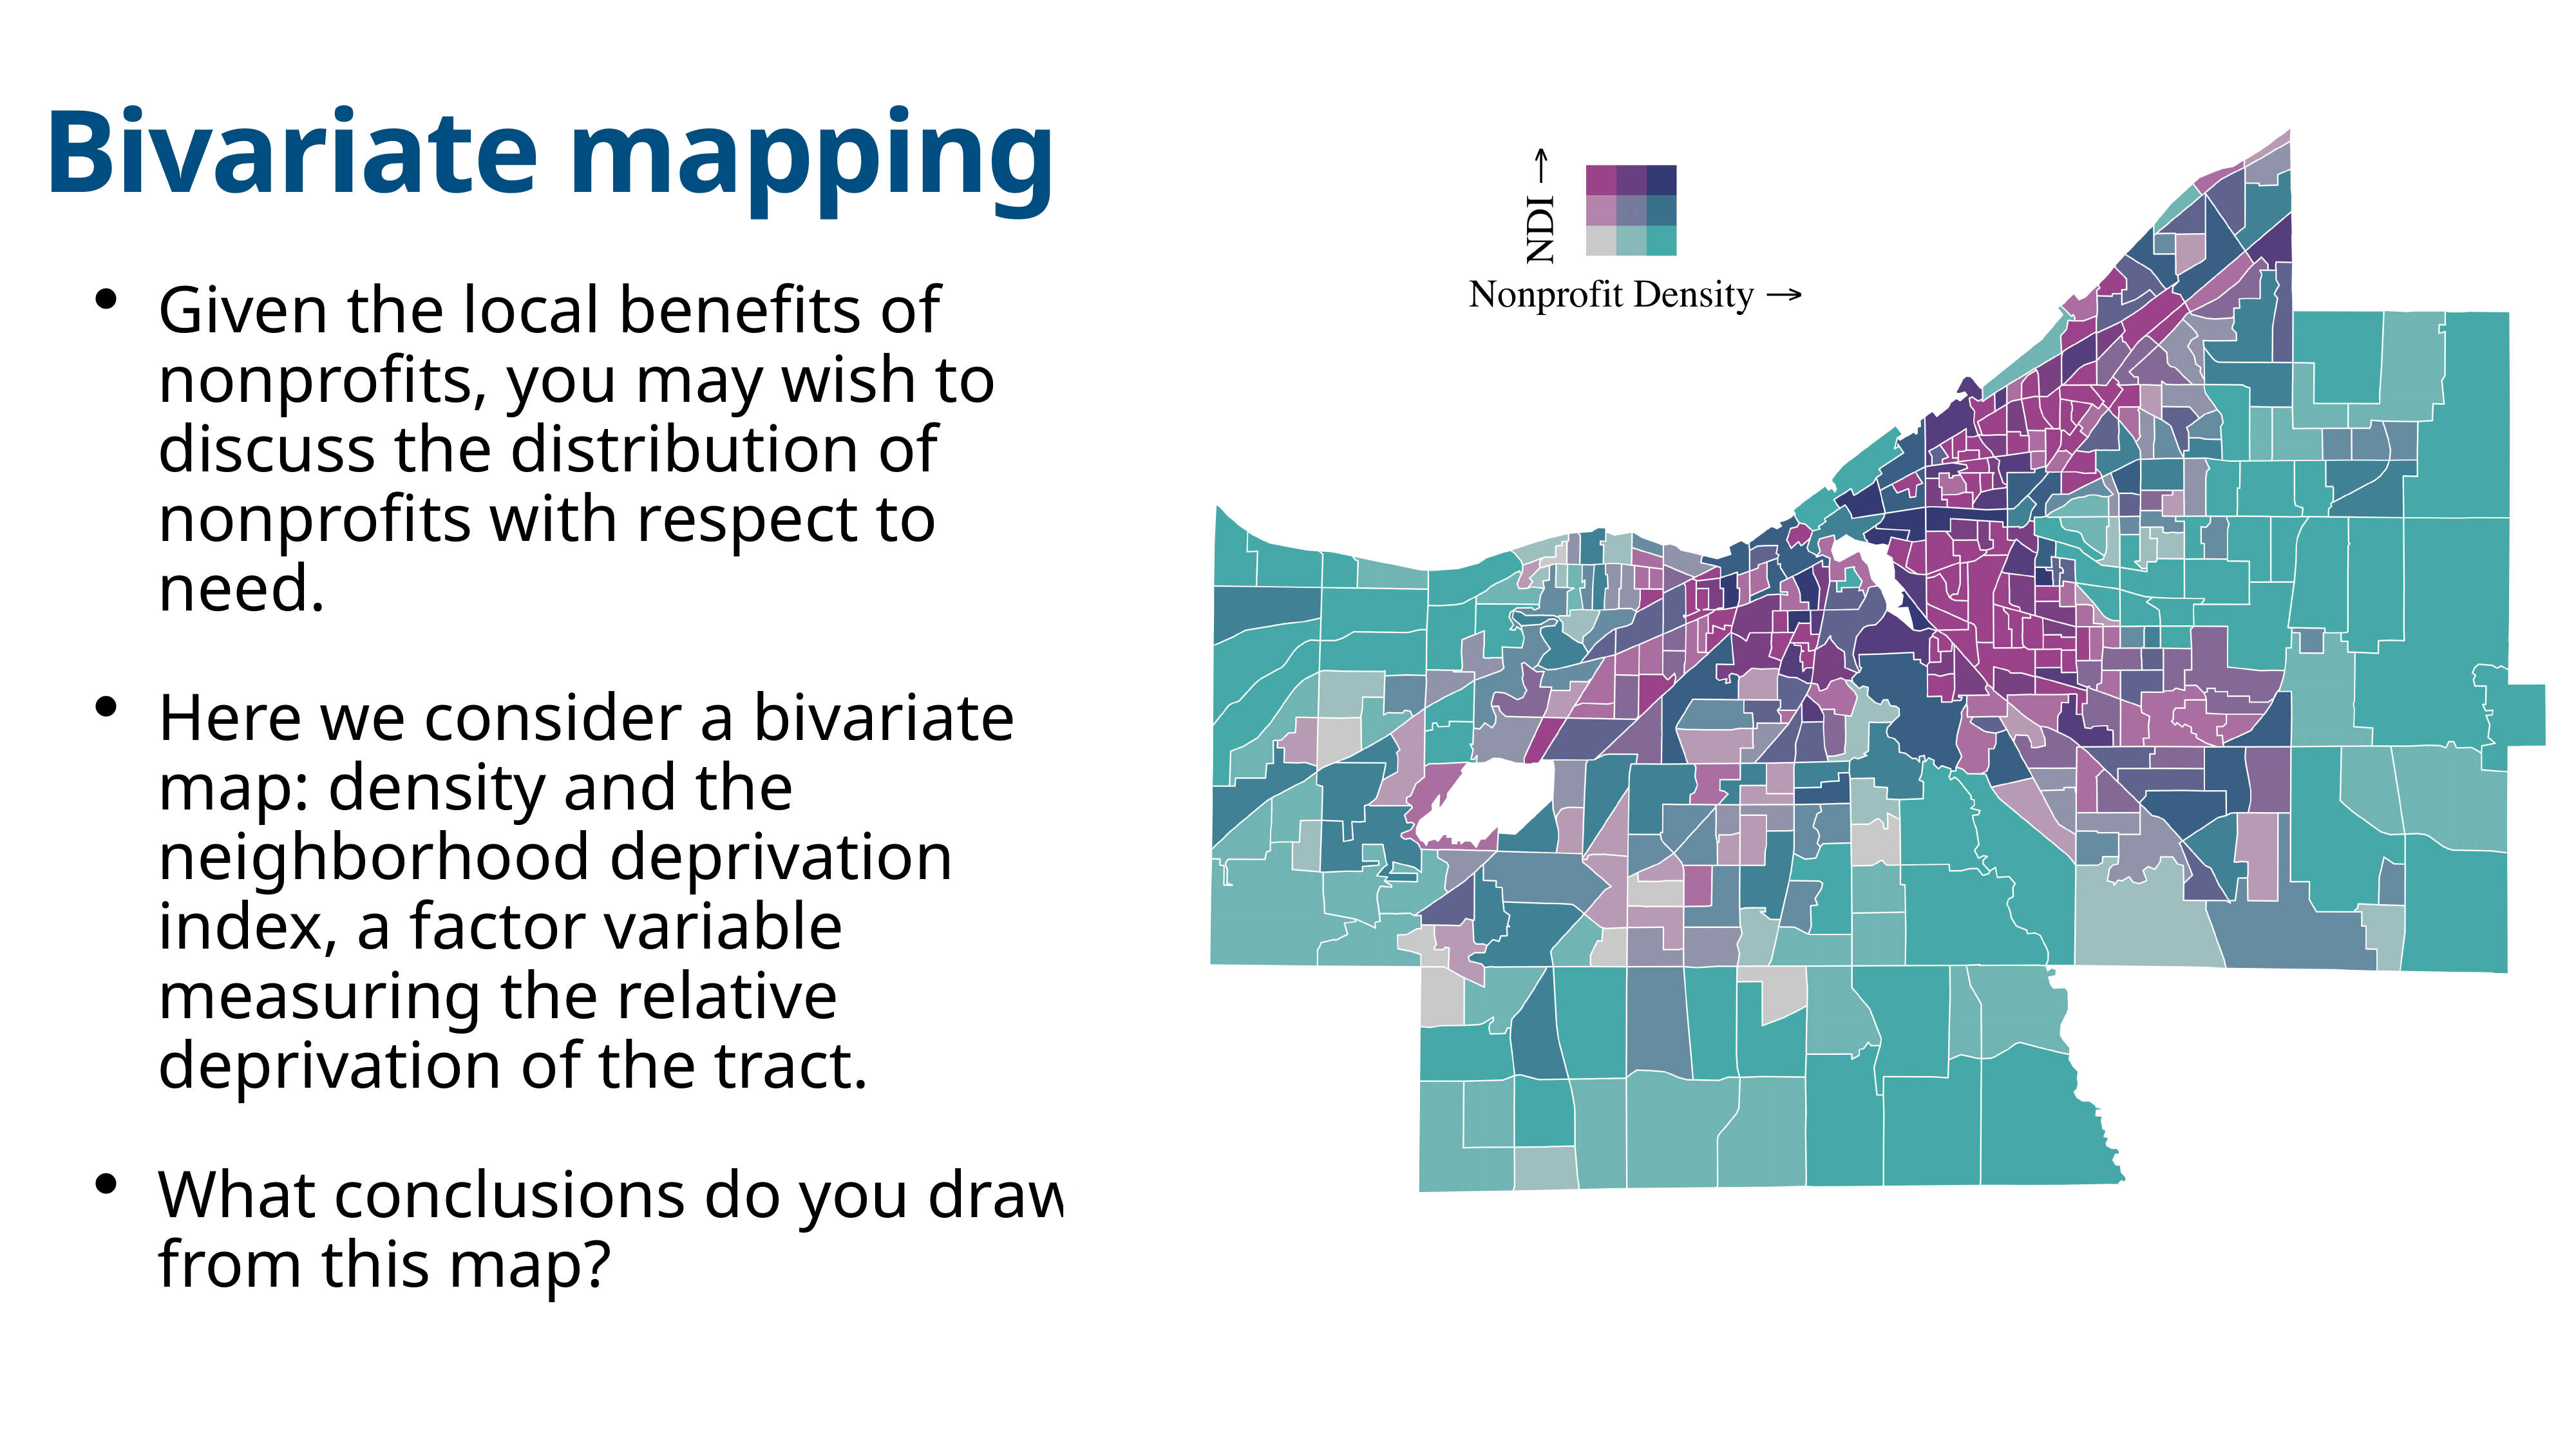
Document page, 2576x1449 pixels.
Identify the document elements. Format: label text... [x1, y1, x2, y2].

picture [1063, 0, 2576, 1361]
title Bivariate mapping [35, 99, 1063, 254]
list Given the local benefits of nonprofits, you may wish to discuss the distribution of nonprofits with respect to need. Here we consider a bivariate map: density and the neighborhood deprivation index, a factor variable measuring the relative deprivation of the tract. What conclusions do you draw from this map? [87, 271, 1063, 1321]
